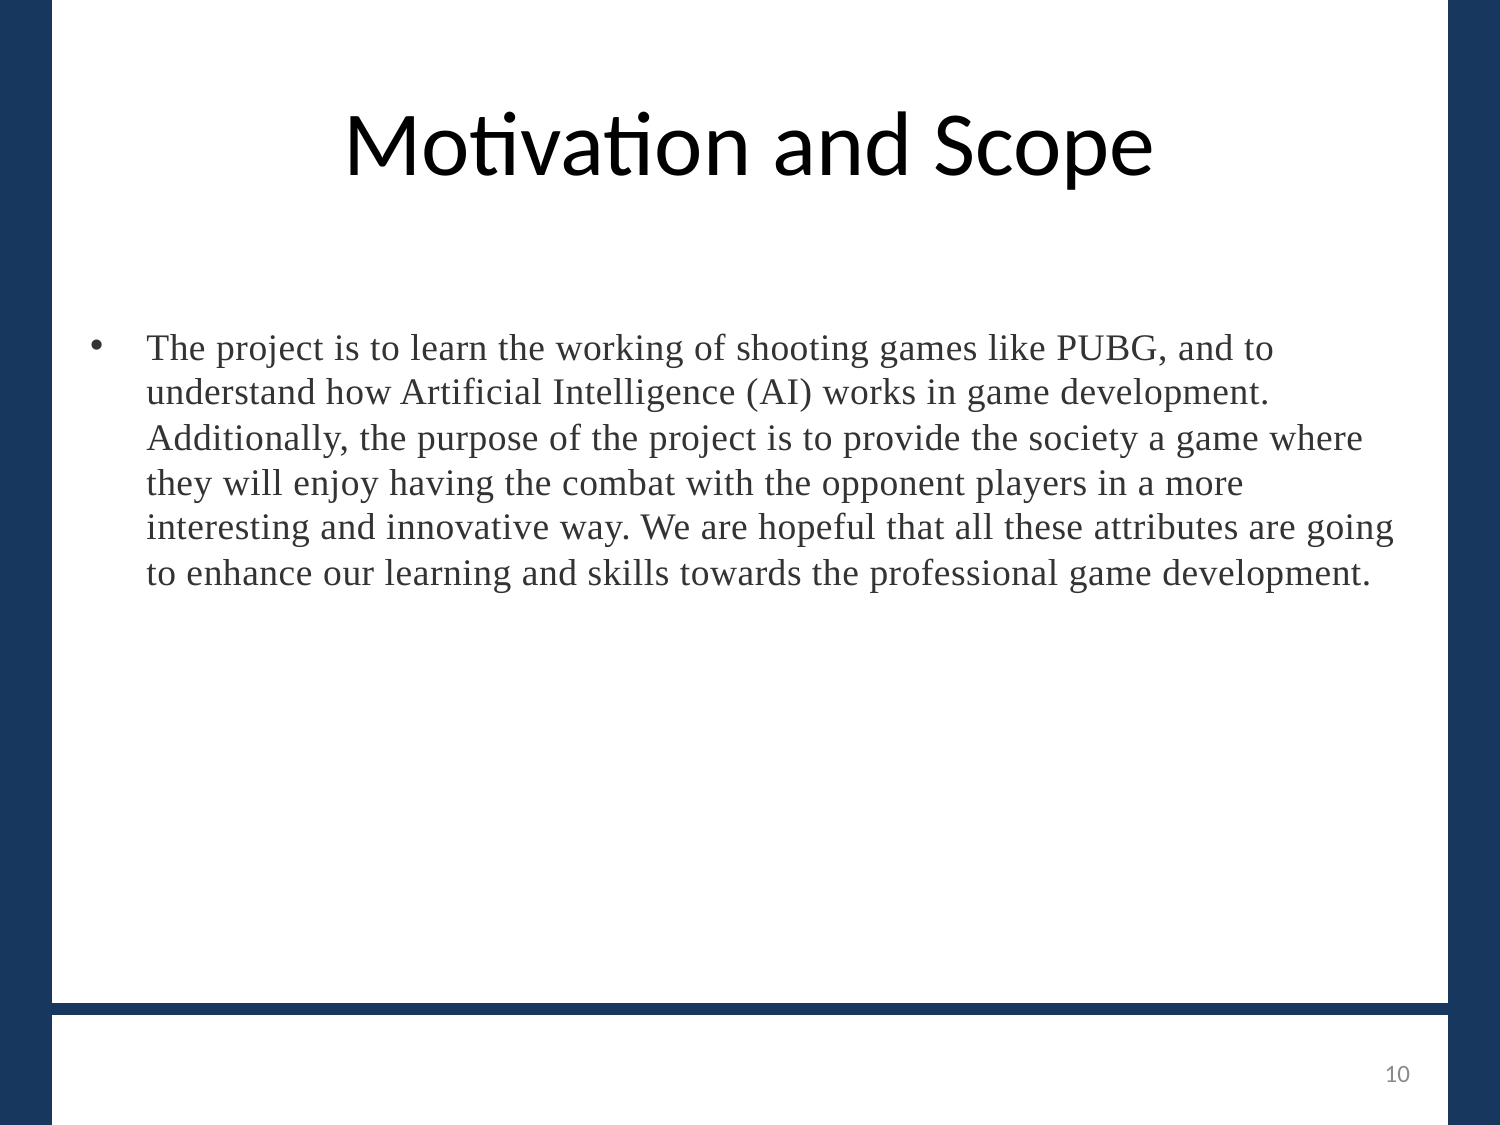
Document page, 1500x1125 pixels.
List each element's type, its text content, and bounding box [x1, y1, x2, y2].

slide_number 10 [1074, 1042, 1425, 1103]
text_box [0, 0, 52, 1125]
text_box [48, 1003, 1452, 1015]
title Motivation and Scope [75, 45, 1425, 233]
text_box [1448, 0, 1500, 1125]
list The project is to learn the working of shooting games like PUBG, and to understand how Artificial Intelligence (AI) works in game development. Additionally, the purpose of the project is to provide the society a game where they will enjoy having the combat with the opponent players in a more interesting and innovative way. We are hopeful that all these attributes are going to enhance our learning and skills towards the professional game development. [75, 262, 1425, 1003]
